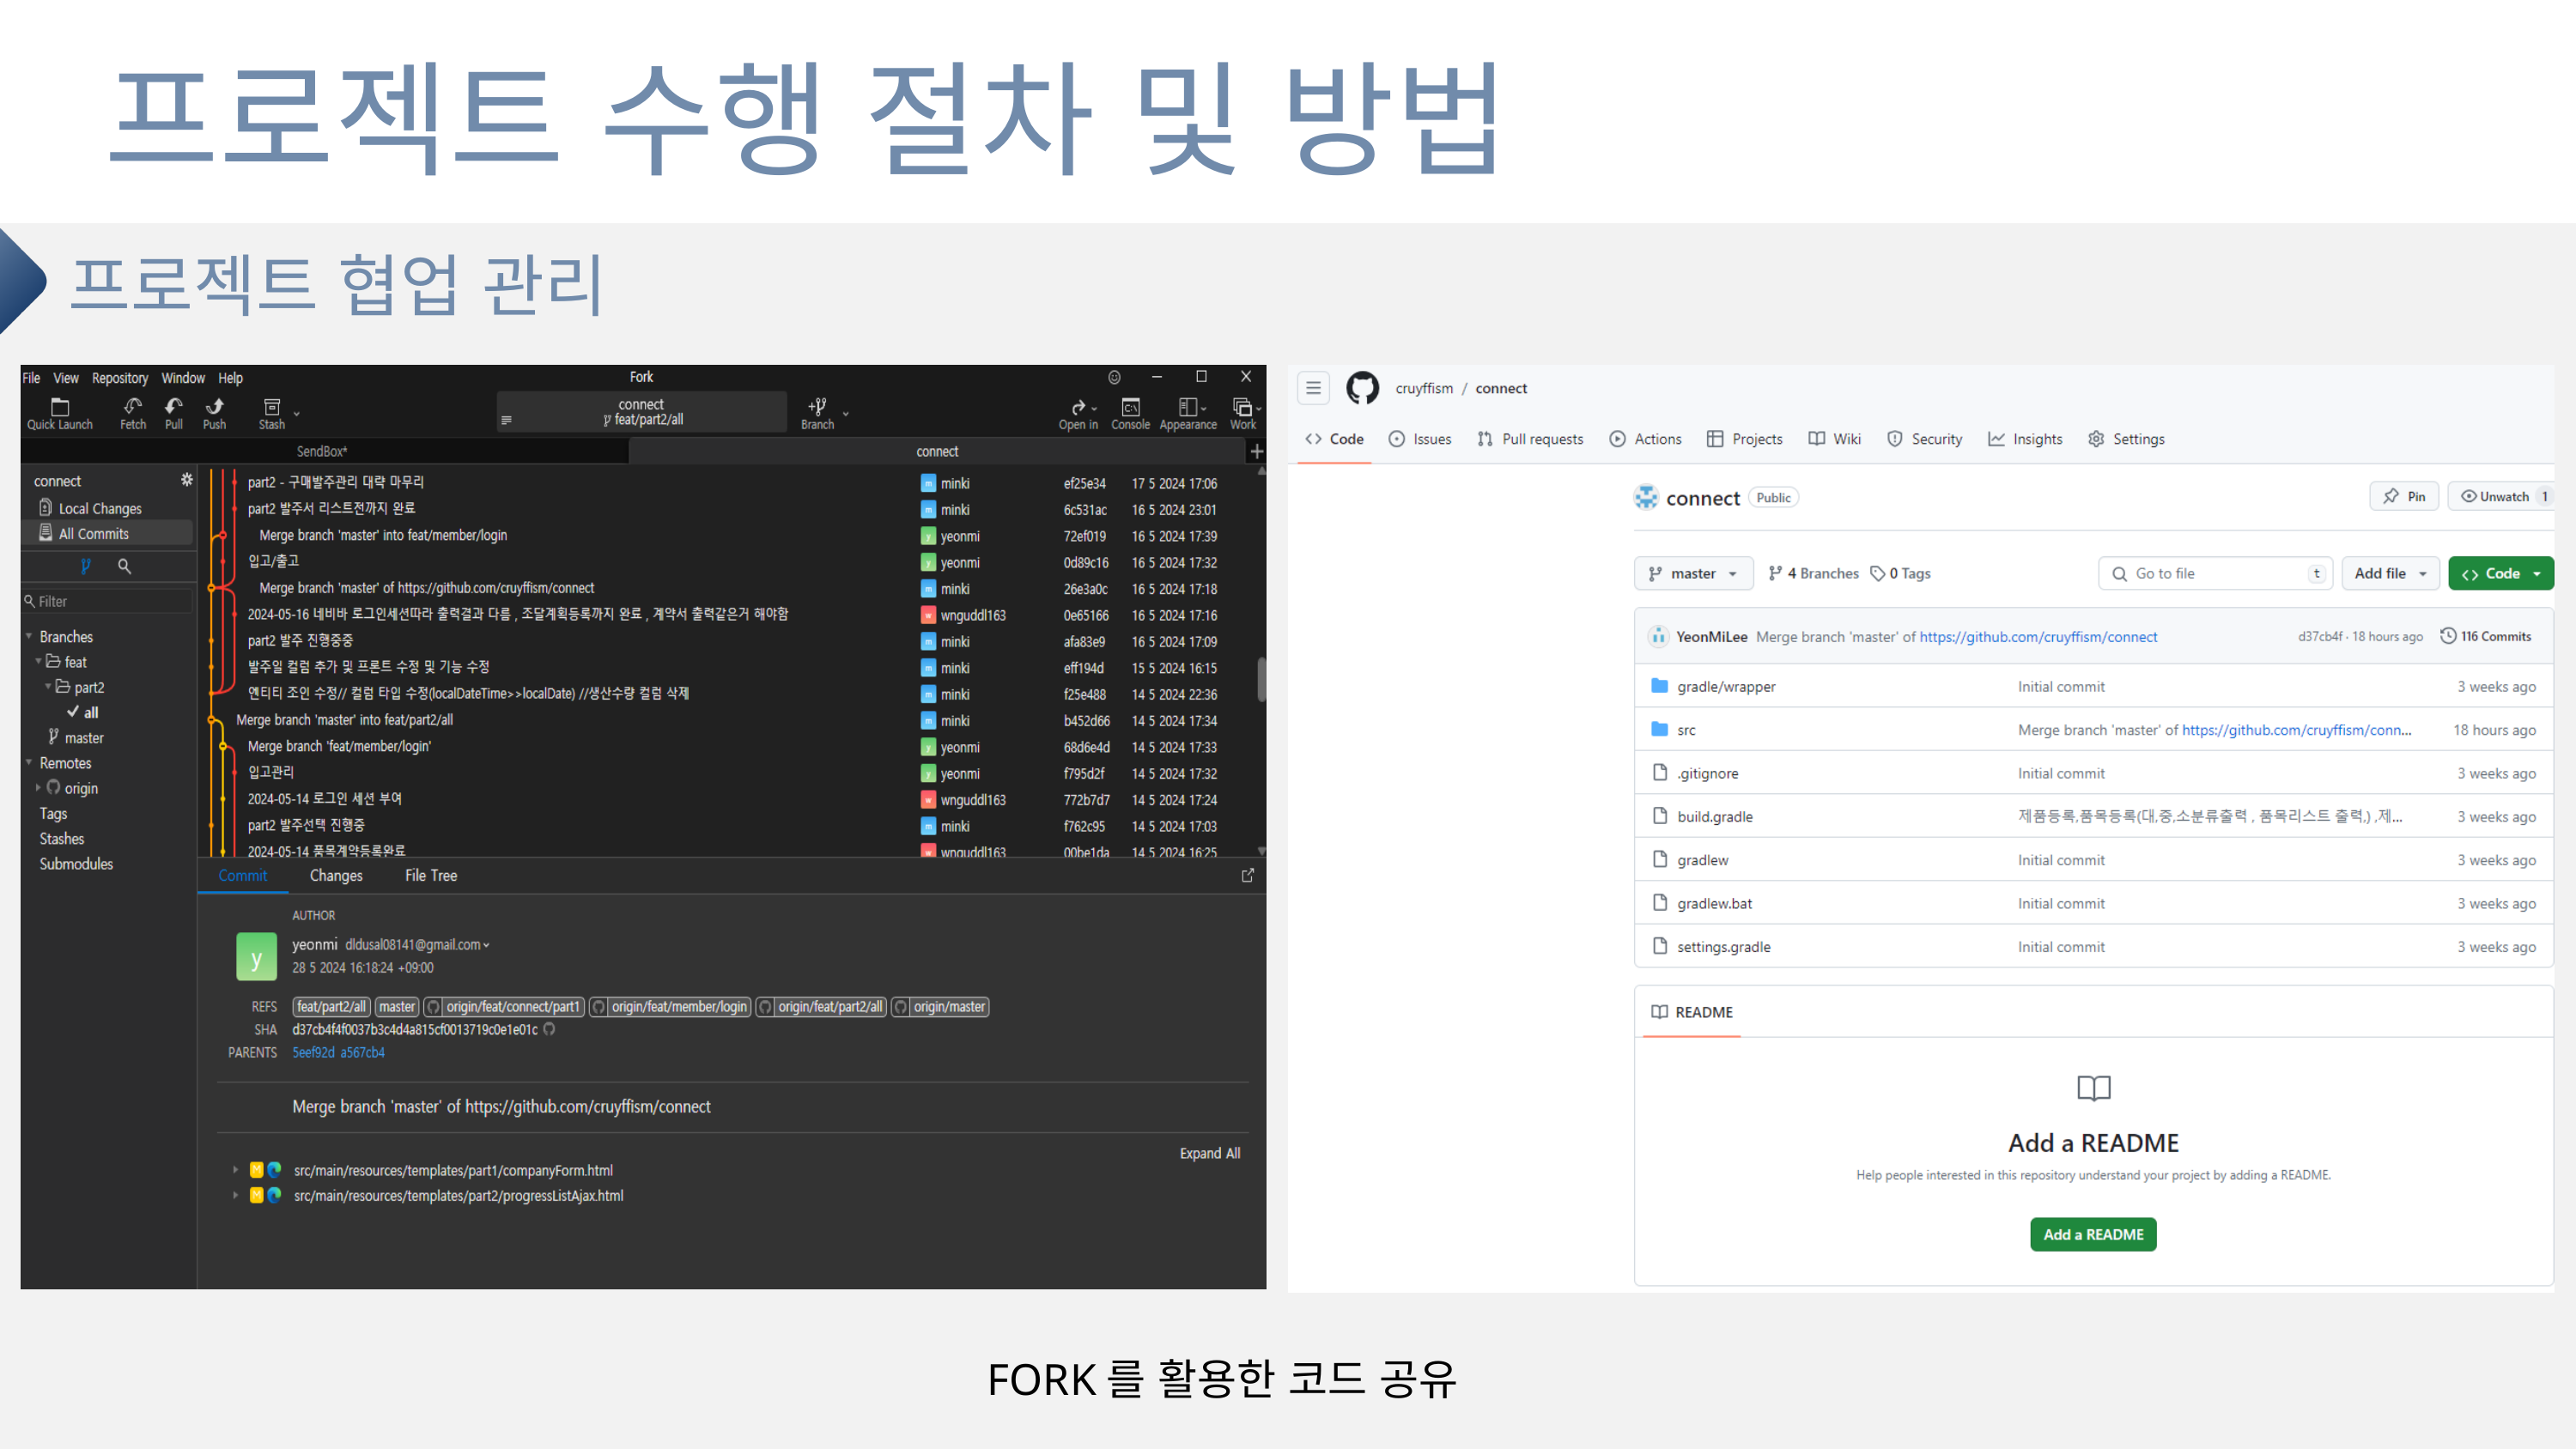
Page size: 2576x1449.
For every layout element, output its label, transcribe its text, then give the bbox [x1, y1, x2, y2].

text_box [0, 222, 2576, 1449]
picture [21, 365, 1267, 1290]
picture [1287, 365, 2555, 1294]
text_box 프로젝트 수행 절차 및 방법 [0, 27, 1726, 191]
